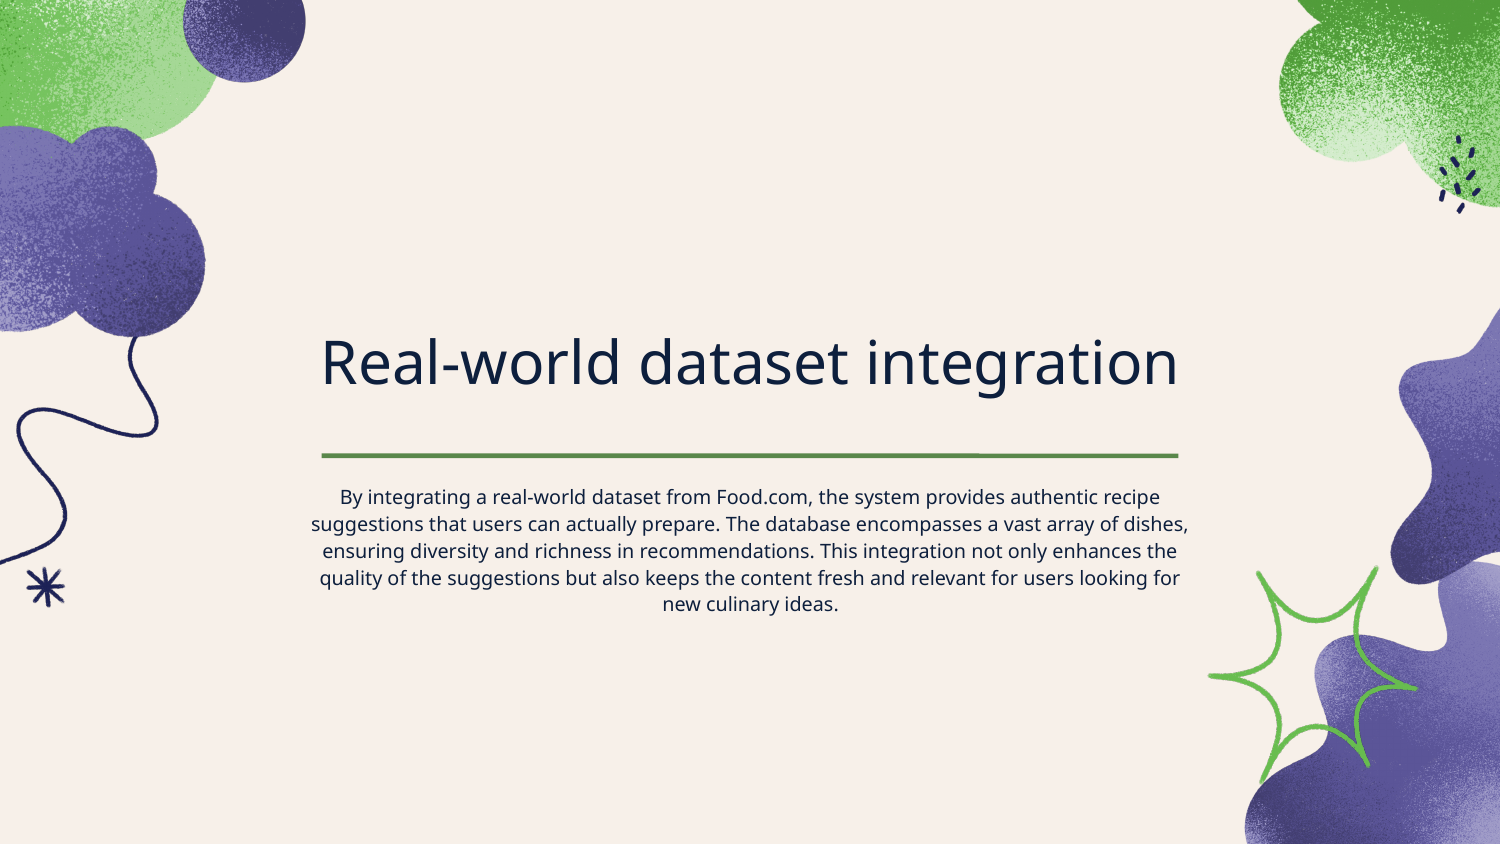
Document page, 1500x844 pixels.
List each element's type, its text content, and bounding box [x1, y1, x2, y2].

title Real-world dataset integration [287, 265, 1214, 457]
picture [1207, 290, 1500, 844]
picture [0, 0, 322, 621]
picture [1235, 0, 1500, 216]
subtitle By integrating a real-world dataset from Food.com, the system provides authentic recipe suggestions that users can actually prepare. The database encompasses a vast array of dishes, ensuring diversity and richness in recommendations. This integration not only enhances the quality of the suggestions but also keeps the content fresh and relevant for users looking for new culinary ideas. [287, 468, 1214, 636]
